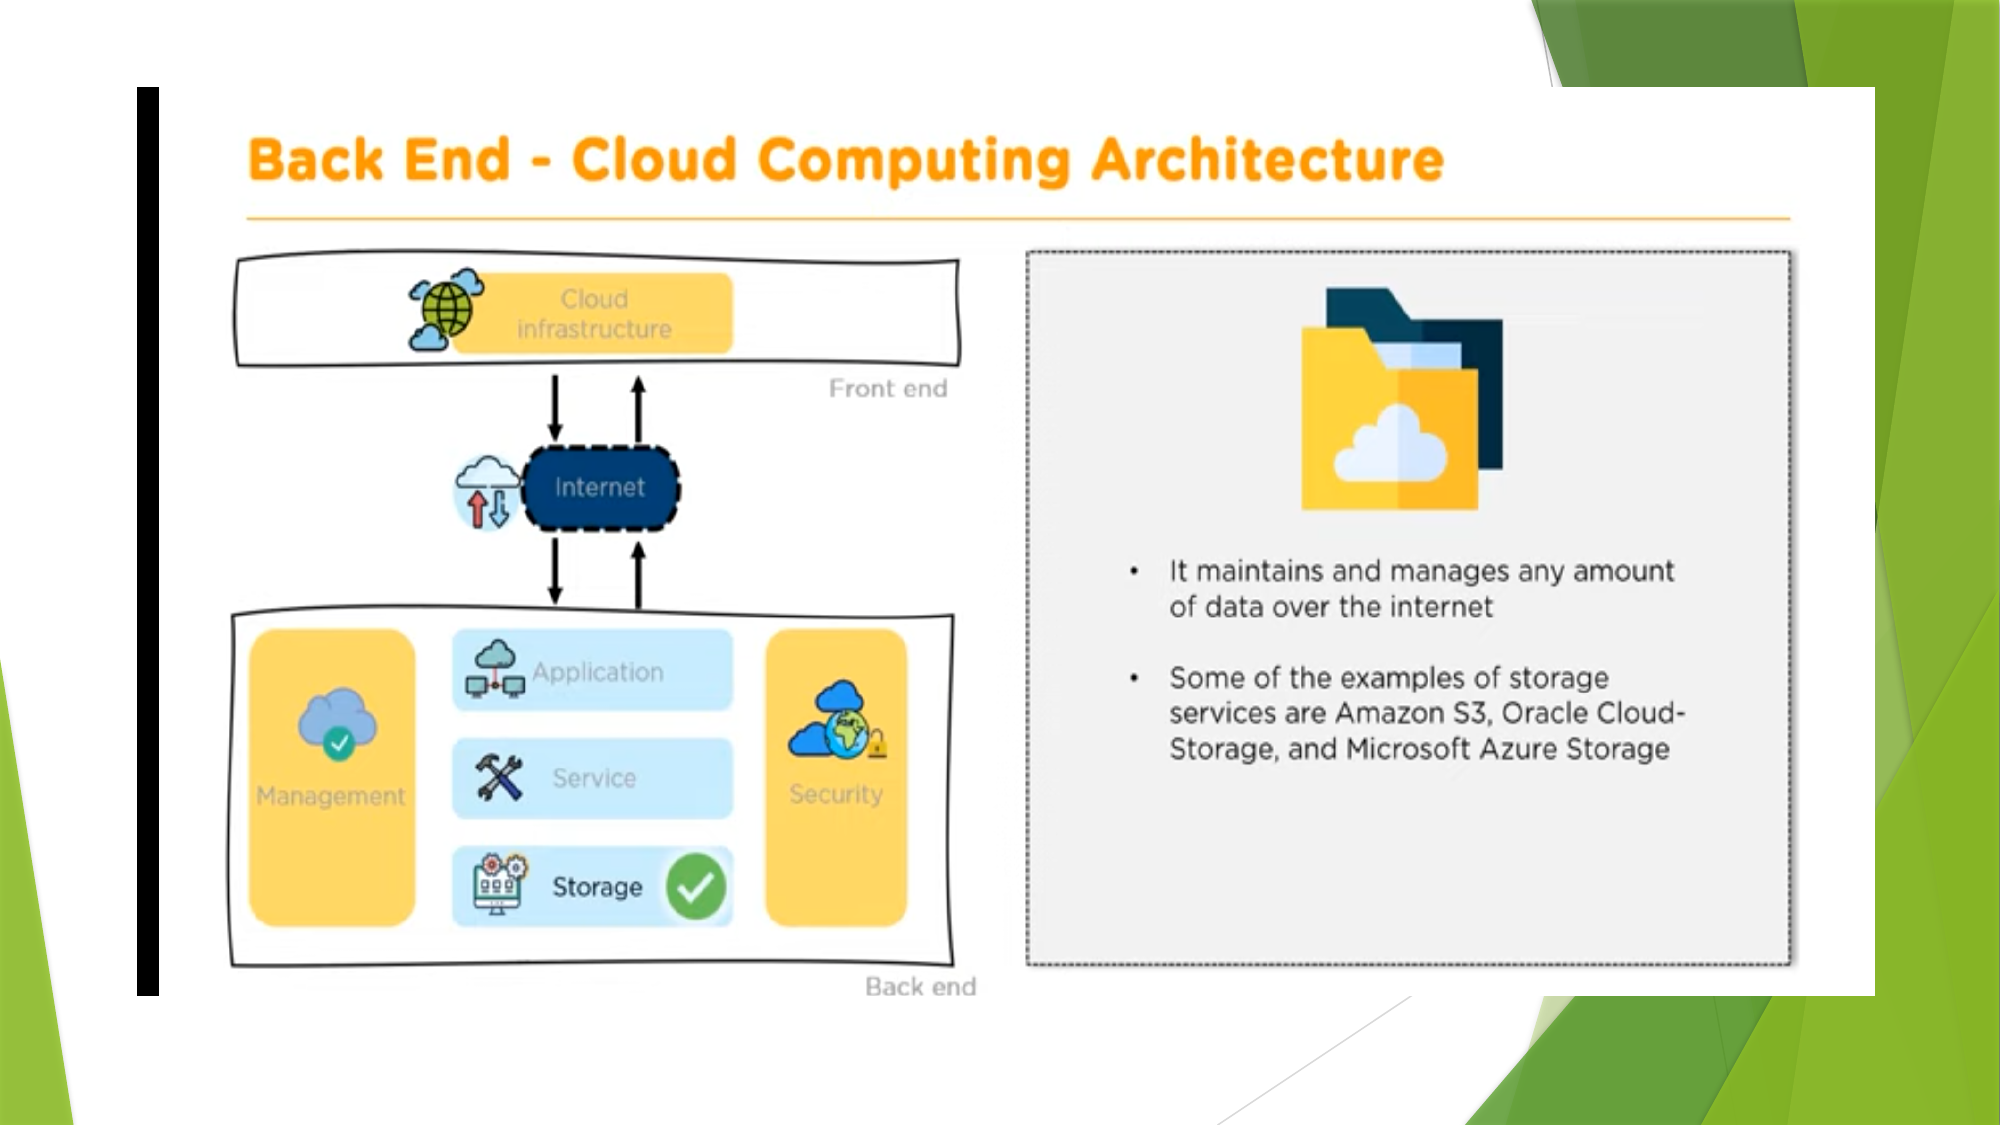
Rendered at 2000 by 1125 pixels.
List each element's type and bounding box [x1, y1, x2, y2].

list [136, 86, 1876, 997]
